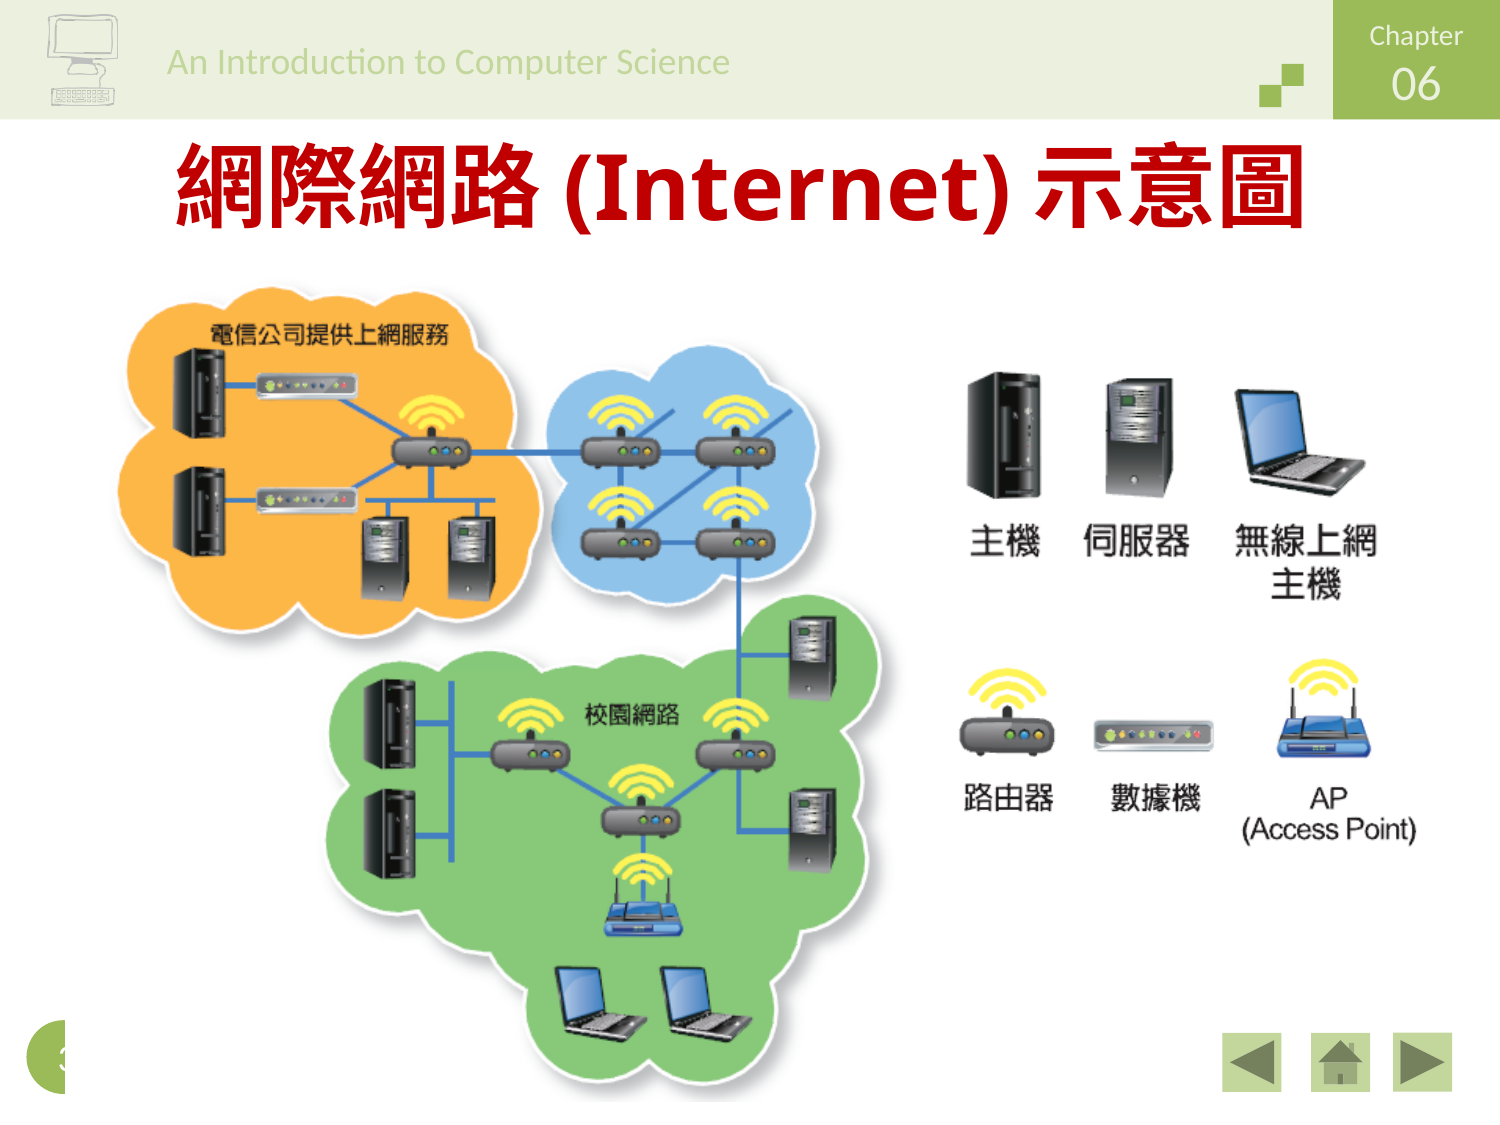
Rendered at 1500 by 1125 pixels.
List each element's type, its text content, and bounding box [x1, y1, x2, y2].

picture [942, 656, 1436, 871]
picture [47, 14, 118, 106]
title 網際網路(Internet)示意圖 [76, 90, 1427, 278]
picture [65, 258, 1396, 1102]
